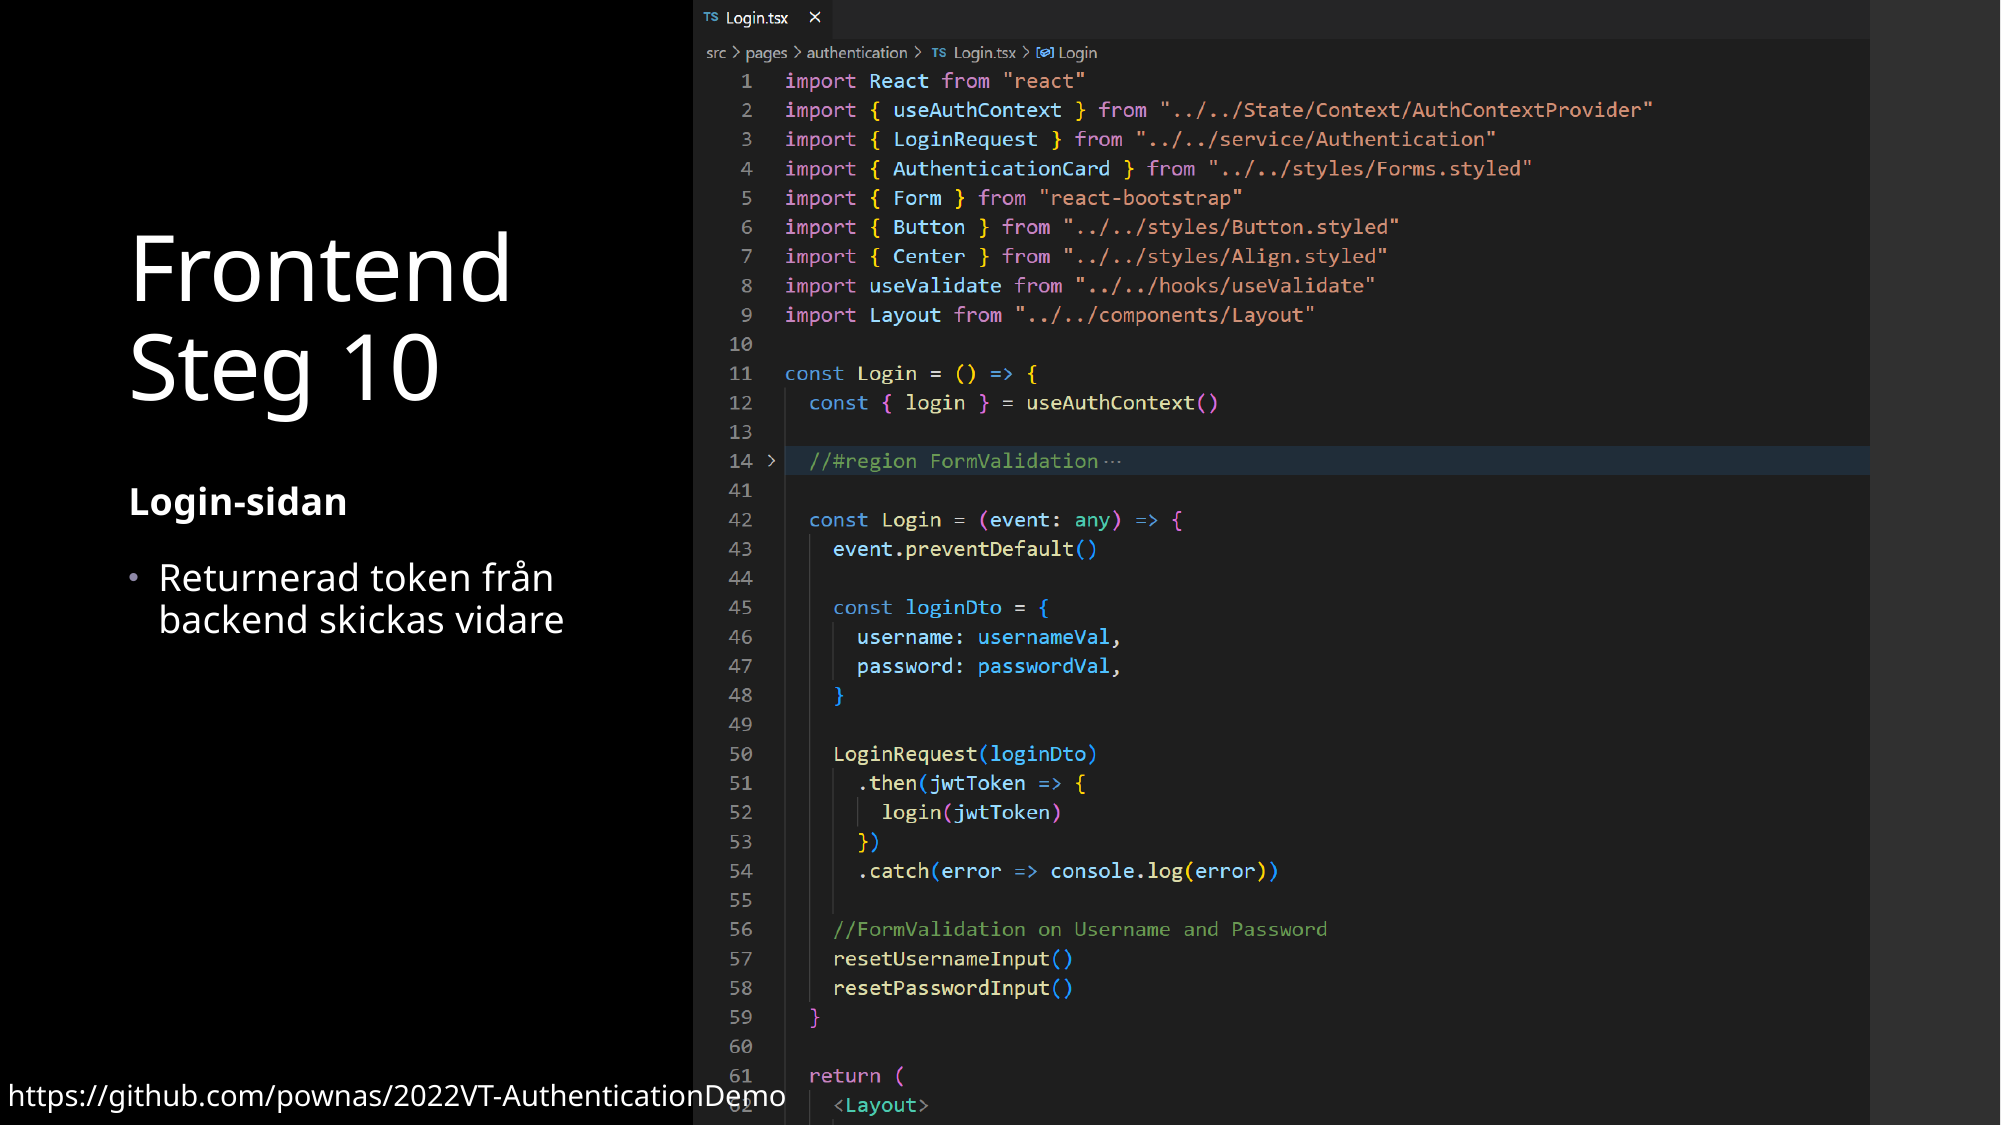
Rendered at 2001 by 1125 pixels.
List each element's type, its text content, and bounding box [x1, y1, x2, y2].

list Login-sidan Returnerad token från backend skickas vidare [113, 473, 685, 1011]
text_box https://github.com/pownas/2022VT-AuthenticationDemo [0, 1069, 685, 1120]
title Frontend Steg 10 [113, 119, 685, 428]
picture [693, 0, 1870, 1125]
